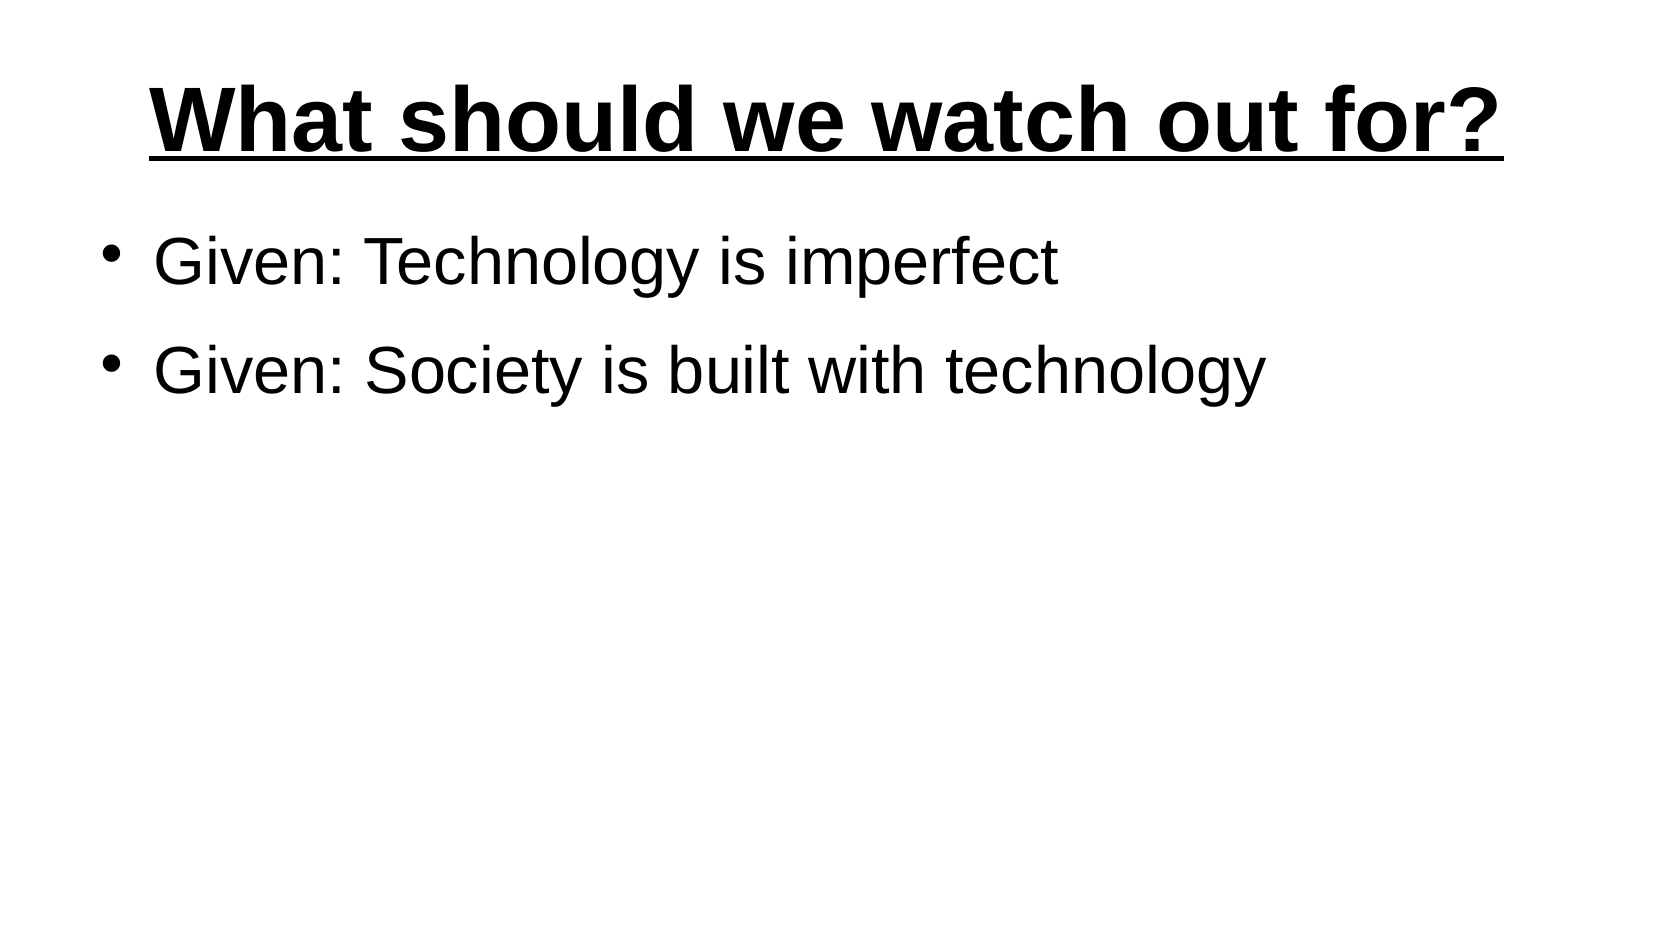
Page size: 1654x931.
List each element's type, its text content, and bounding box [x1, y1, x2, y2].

text_box Given: Technology is imperfect Given: Society is built with technology [82, 217, 1571, 757]
text_box What should we watch out for? [82, 37, 1571, 193]
